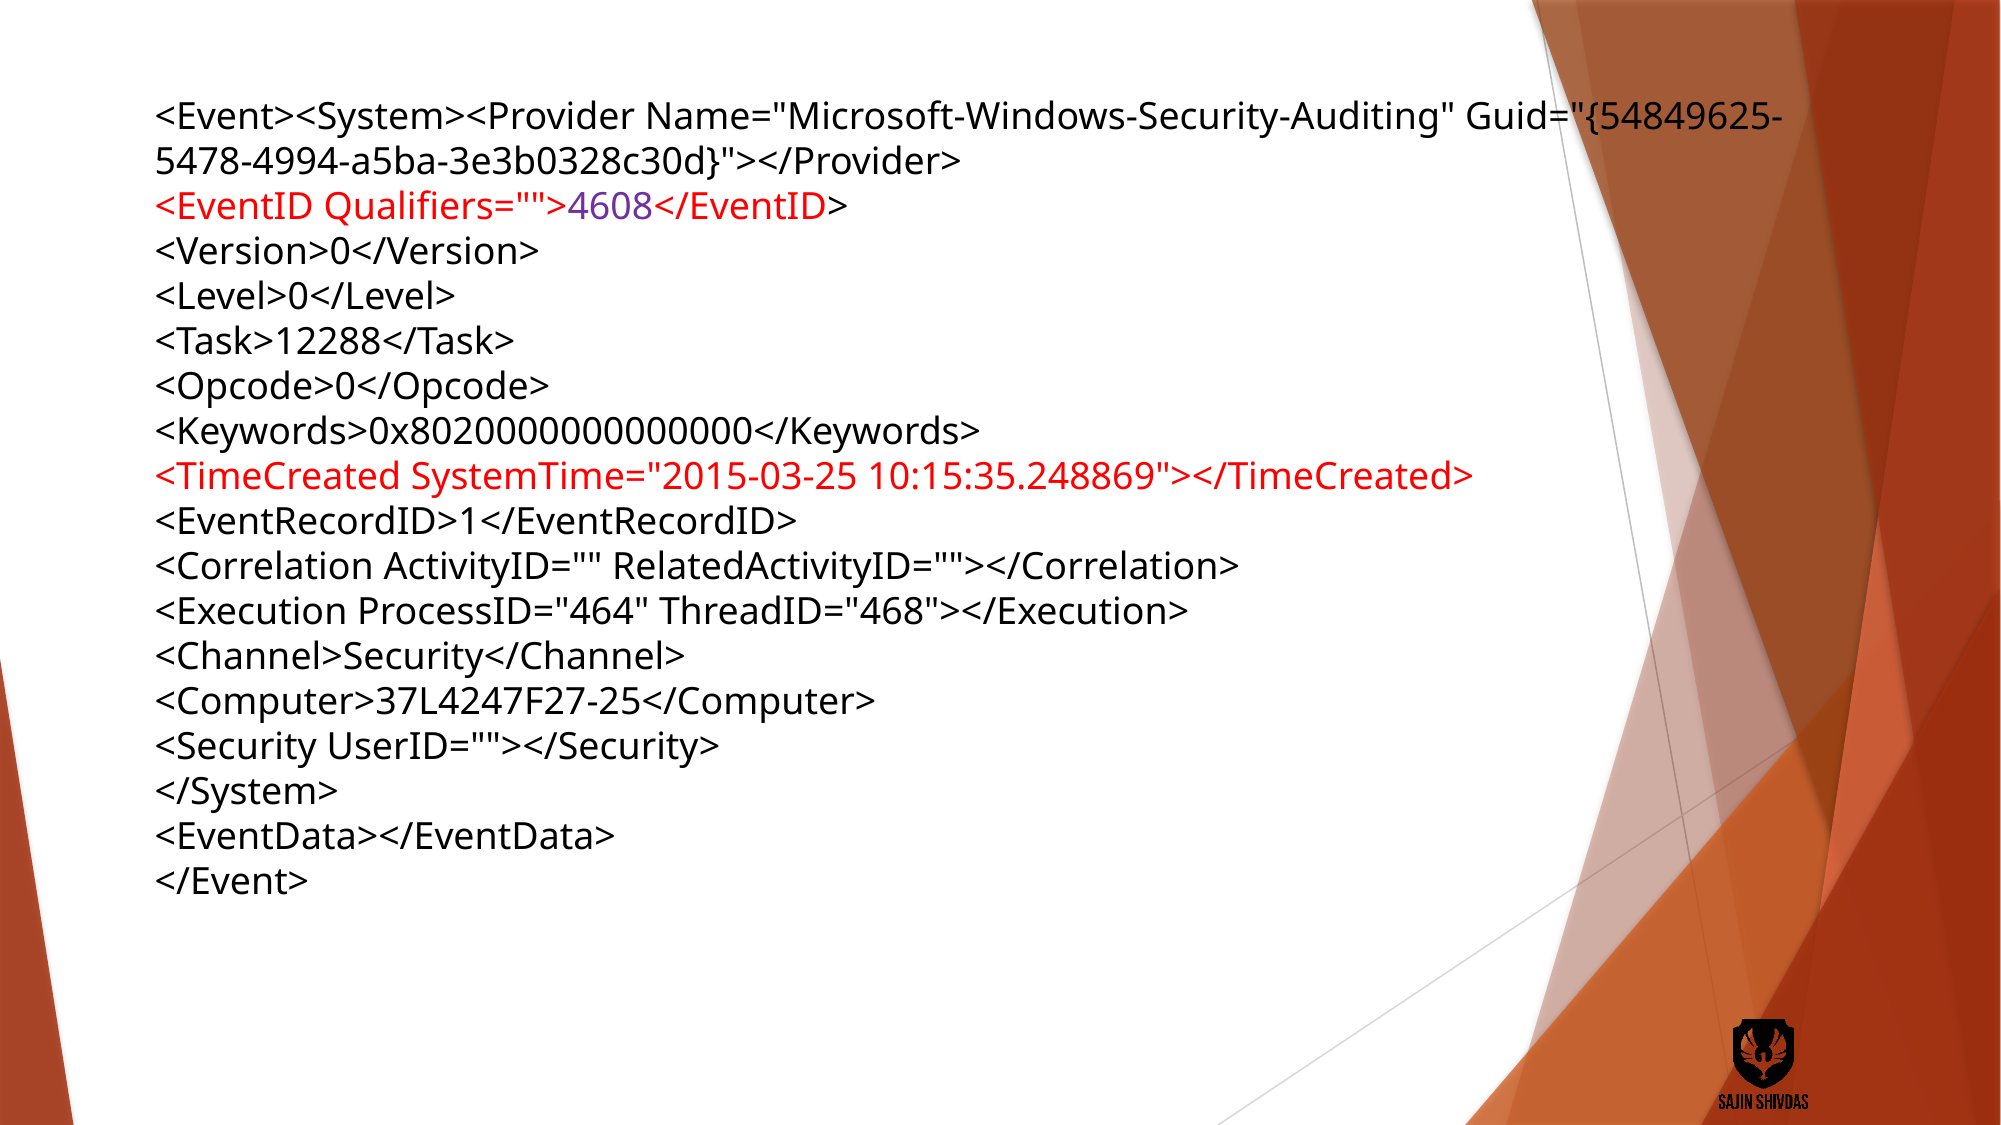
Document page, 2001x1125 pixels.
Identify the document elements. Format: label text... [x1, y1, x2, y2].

picture [1708, 1009, 1821, 1121]
text_box <Event><System><Provider Name="Microsoft-Windows-Security-Auditing" Guid="{54849625-5478-4994-a5ba-3e3b0328c30d}"></Provider> <EventID Qualifiers="">4608</EventID> <Version>0</Version> <Level>0</Level> <Task>12288</Task> <Opcode>0</Opcode> <Keywords>0x8020000000000000</Keywords> <TimeCreated SystemTime="2015-03-25 10:15:35.248869"></TimeCreated> <EventRecordID>1</EventRecordID> <Correlation ActivityID="" RelatedActivityID=""></Correlation> <Execution ProcessID="464" ThreadID="468"></Execution> <Channel>Security</Channel> <Computer>37L4247F27-25</Computer> <Security UserID=""></Security> </System> <EventData></EventData> </Event> [139, 84, 1854, 910]
